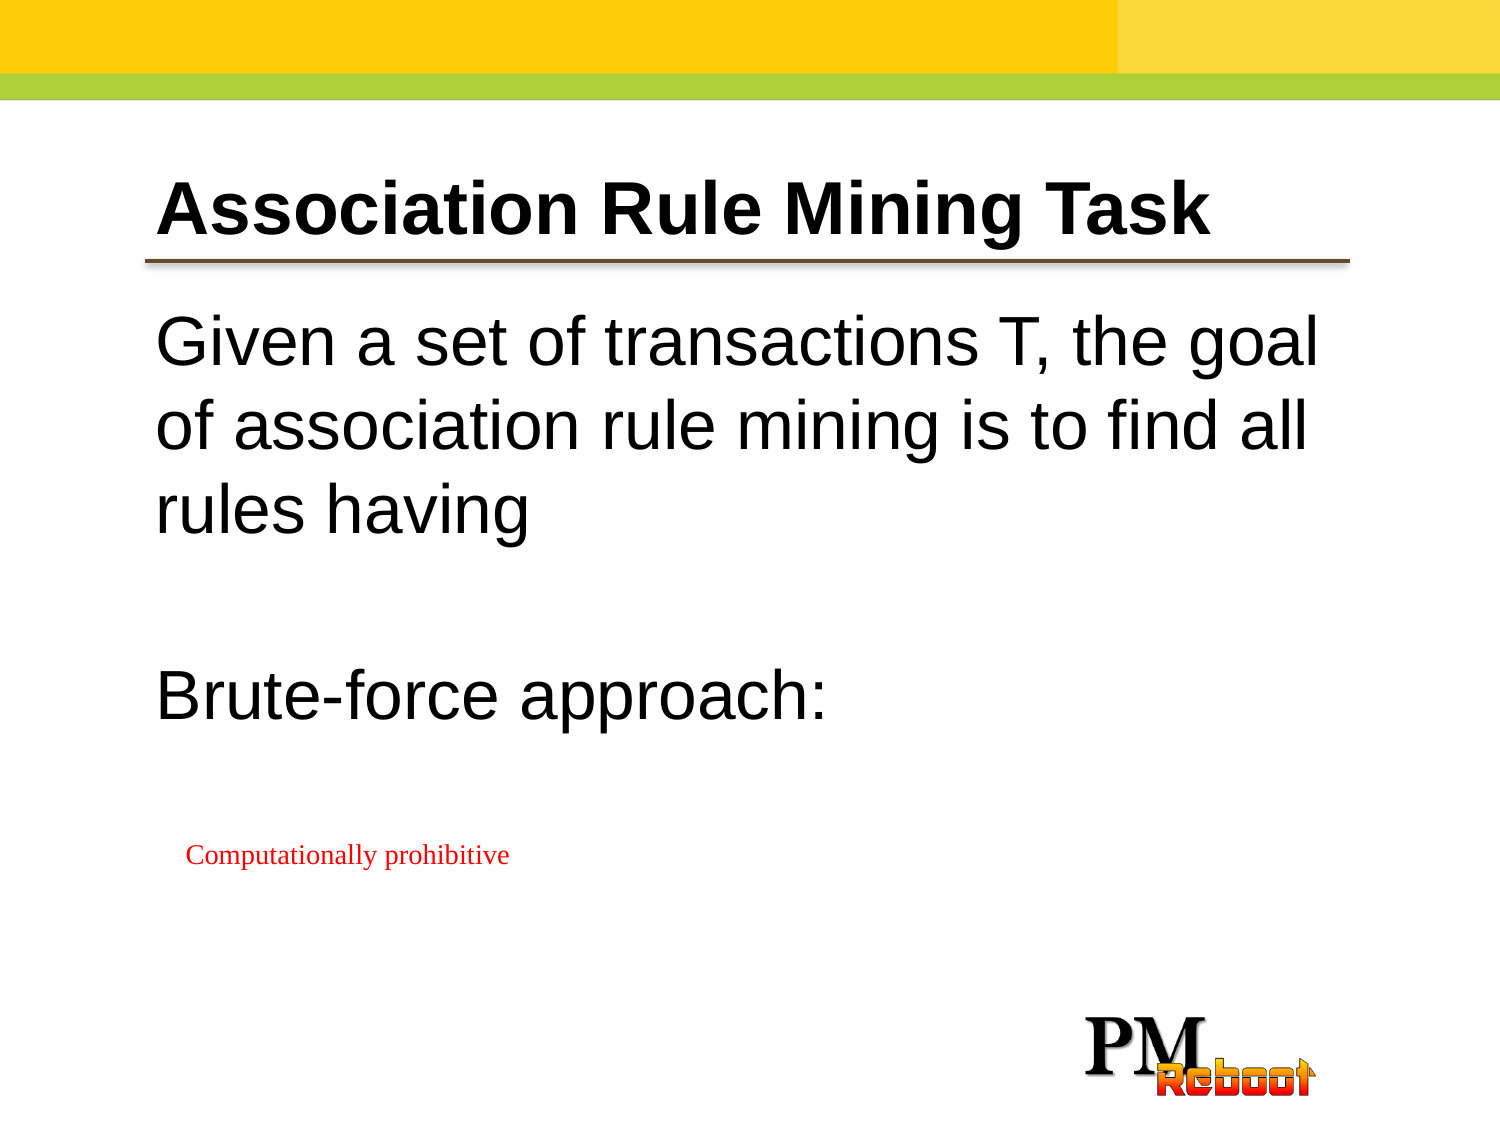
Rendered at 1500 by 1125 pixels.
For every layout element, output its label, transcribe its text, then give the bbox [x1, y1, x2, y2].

picture [0, 0, 1500, 1125]
title Association Rule Mining Task [140, 144, 1425, 265]
list Given a set of transactions T, the goal of association rule mining is to find all rules having support ≥ minsup threshold confidence ≥ minconf threshold Brute-force approach: List all possible association rules Compute the support and confidence for each rule Prune rules that fail the minsup and minconf thresholds  Computationally prohibitive! [140, 288, 1354, 882]
